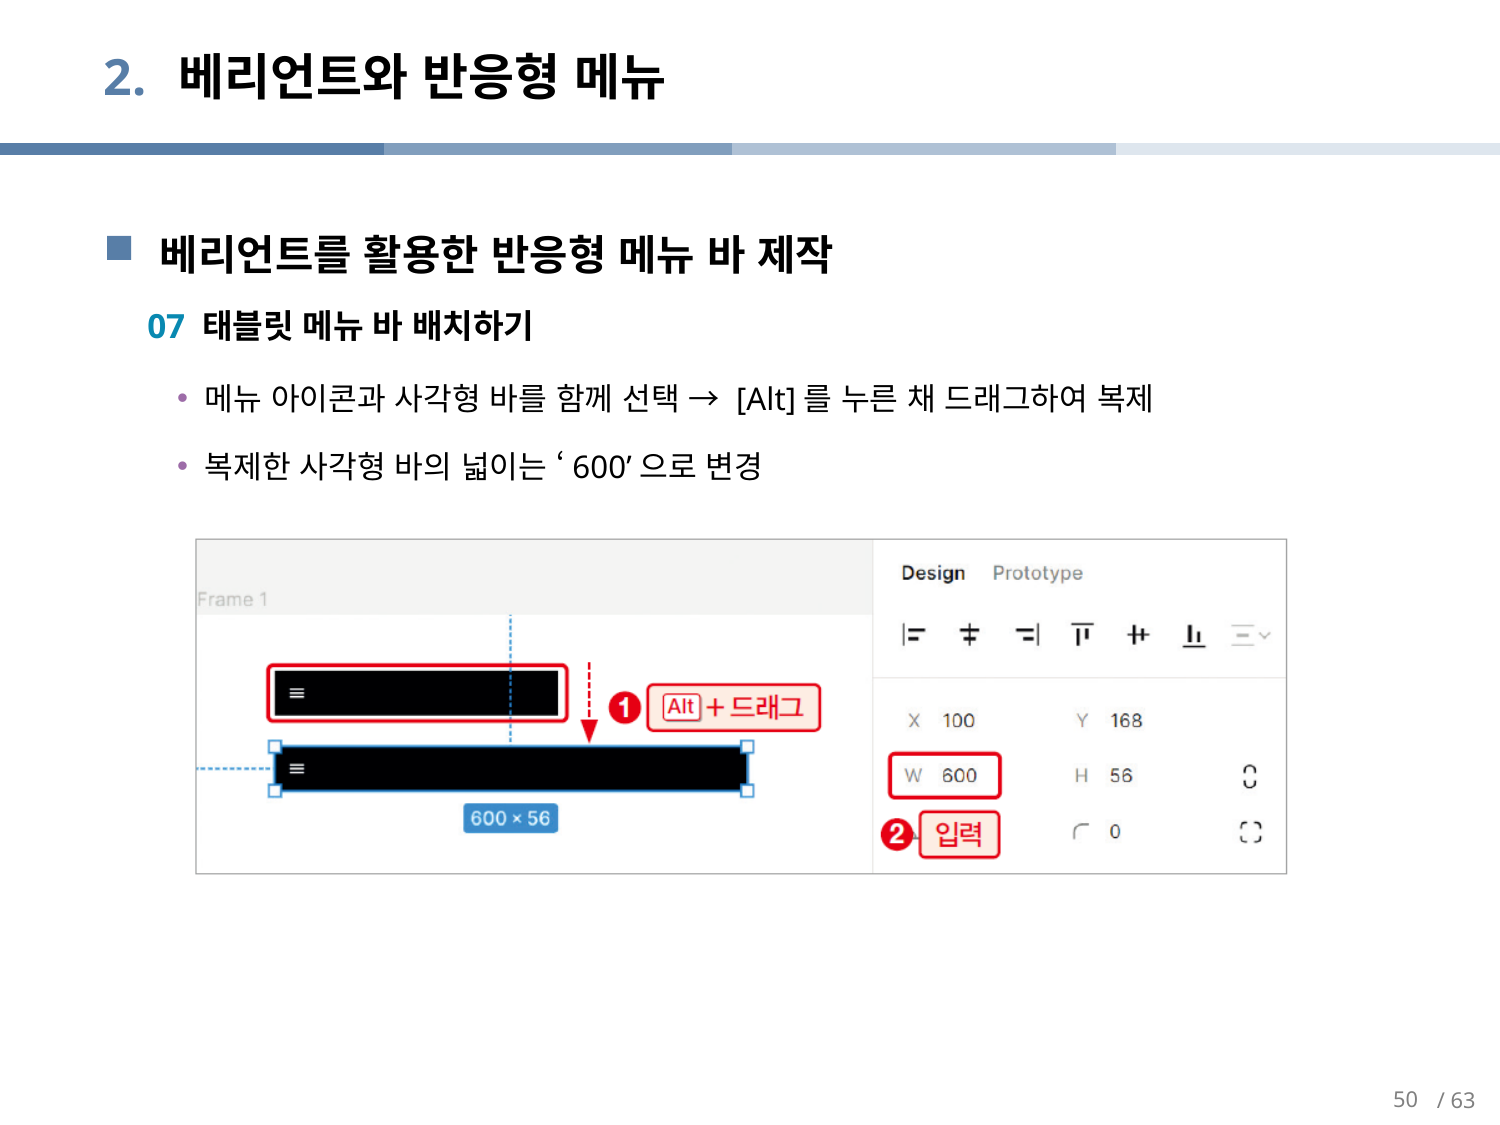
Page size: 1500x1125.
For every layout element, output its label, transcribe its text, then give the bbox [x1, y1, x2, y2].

title 베리언트와 반응형 메뉴 [88, 30, 1211, 121]
list 베리언트를 활용한 반응형 메뉴 바 제작 07 태블릿 메뉴 바 배치하기 메뉴 아이콘과 사각형 바를 함께 선택 → [Alt]를 누른 채 드래그하여 복제 복제한 사각형 바의 넓이는 ‘600’으로 변경 [88, 196, 1436, 1083]
picture [182, 514, 1306, 887]
